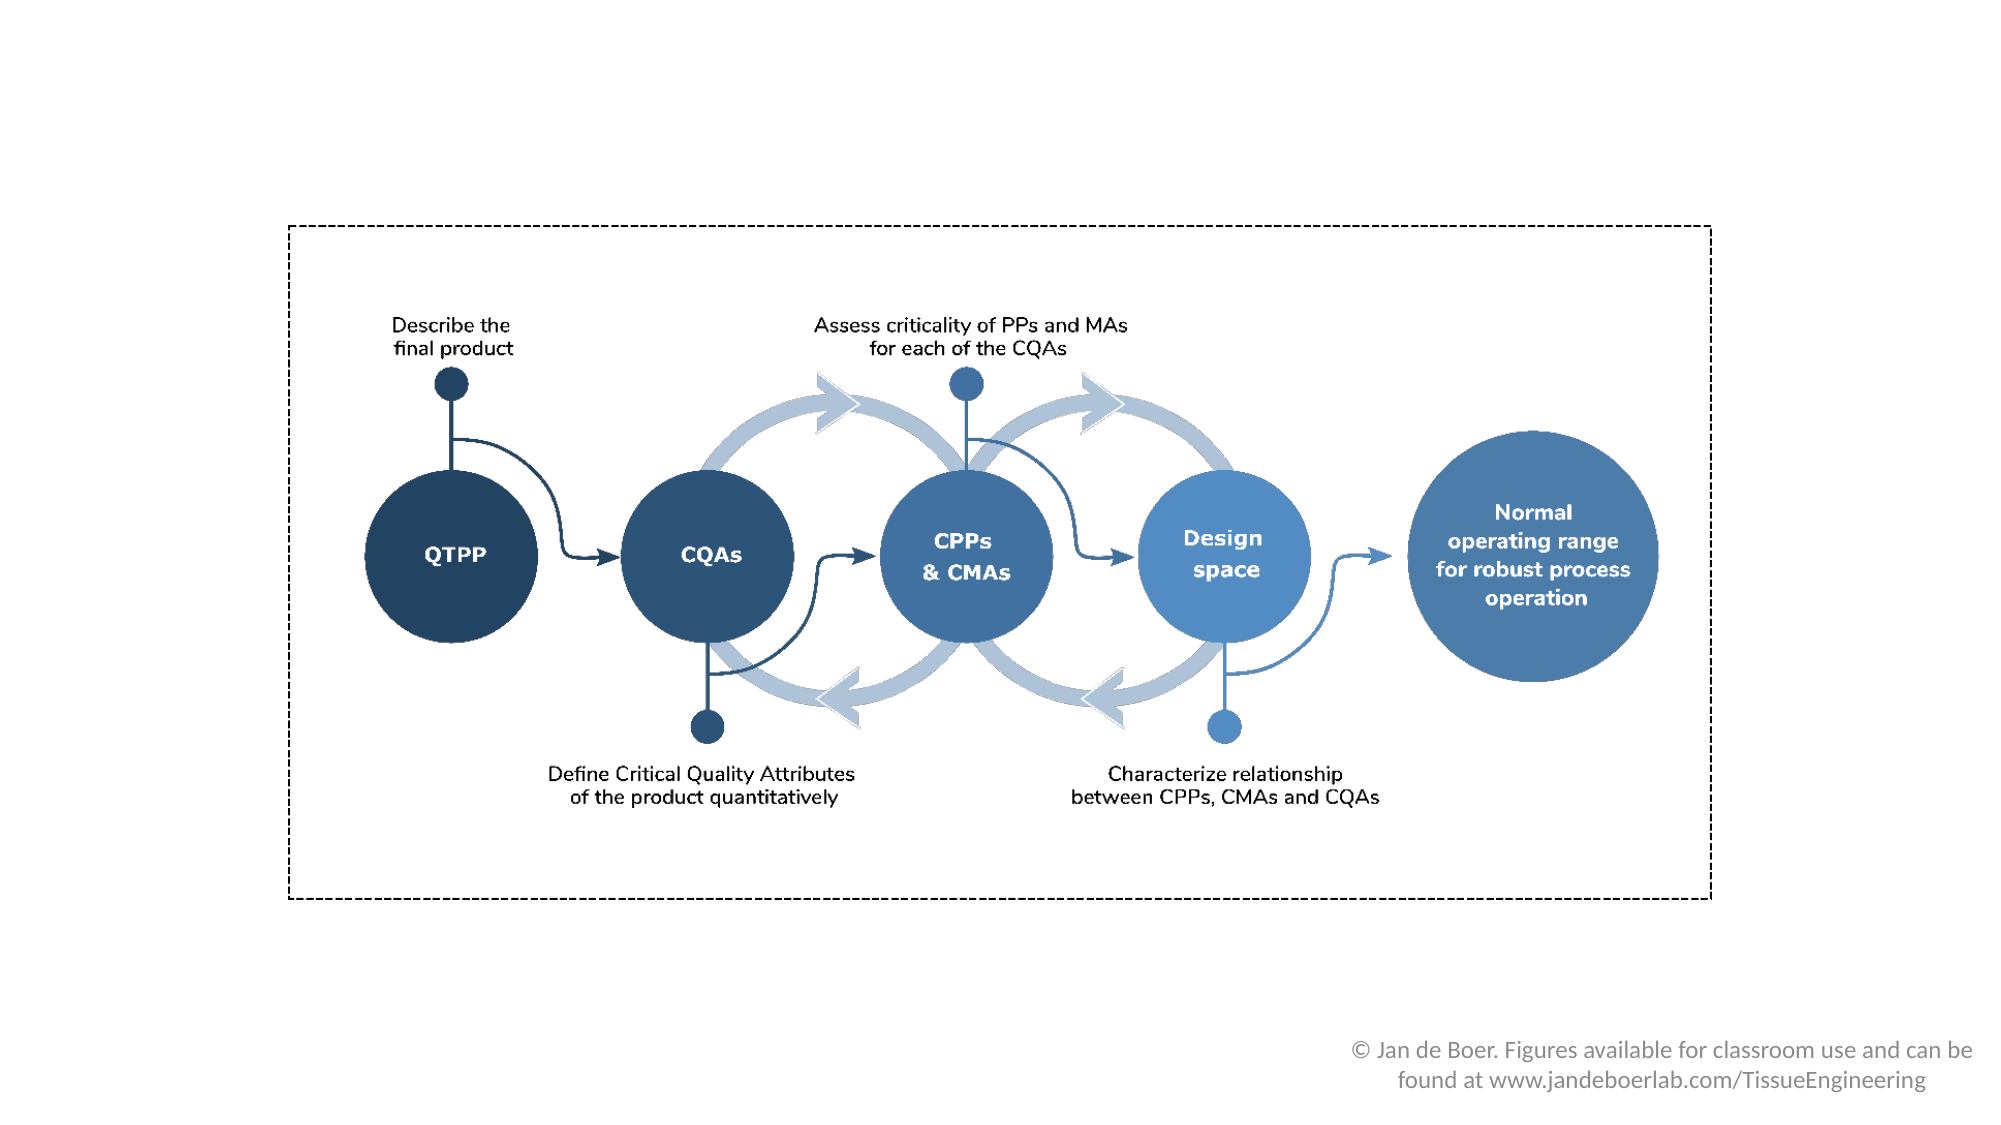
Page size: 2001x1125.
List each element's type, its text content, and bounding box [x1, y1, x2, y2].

footer © Jan de Boer. Figures available for classroom use and can be found at www.jandeboerlab.com/TissueEngineering [1325, 1033, 2000, 1094]
picture [288, 225, 1712, 900]
